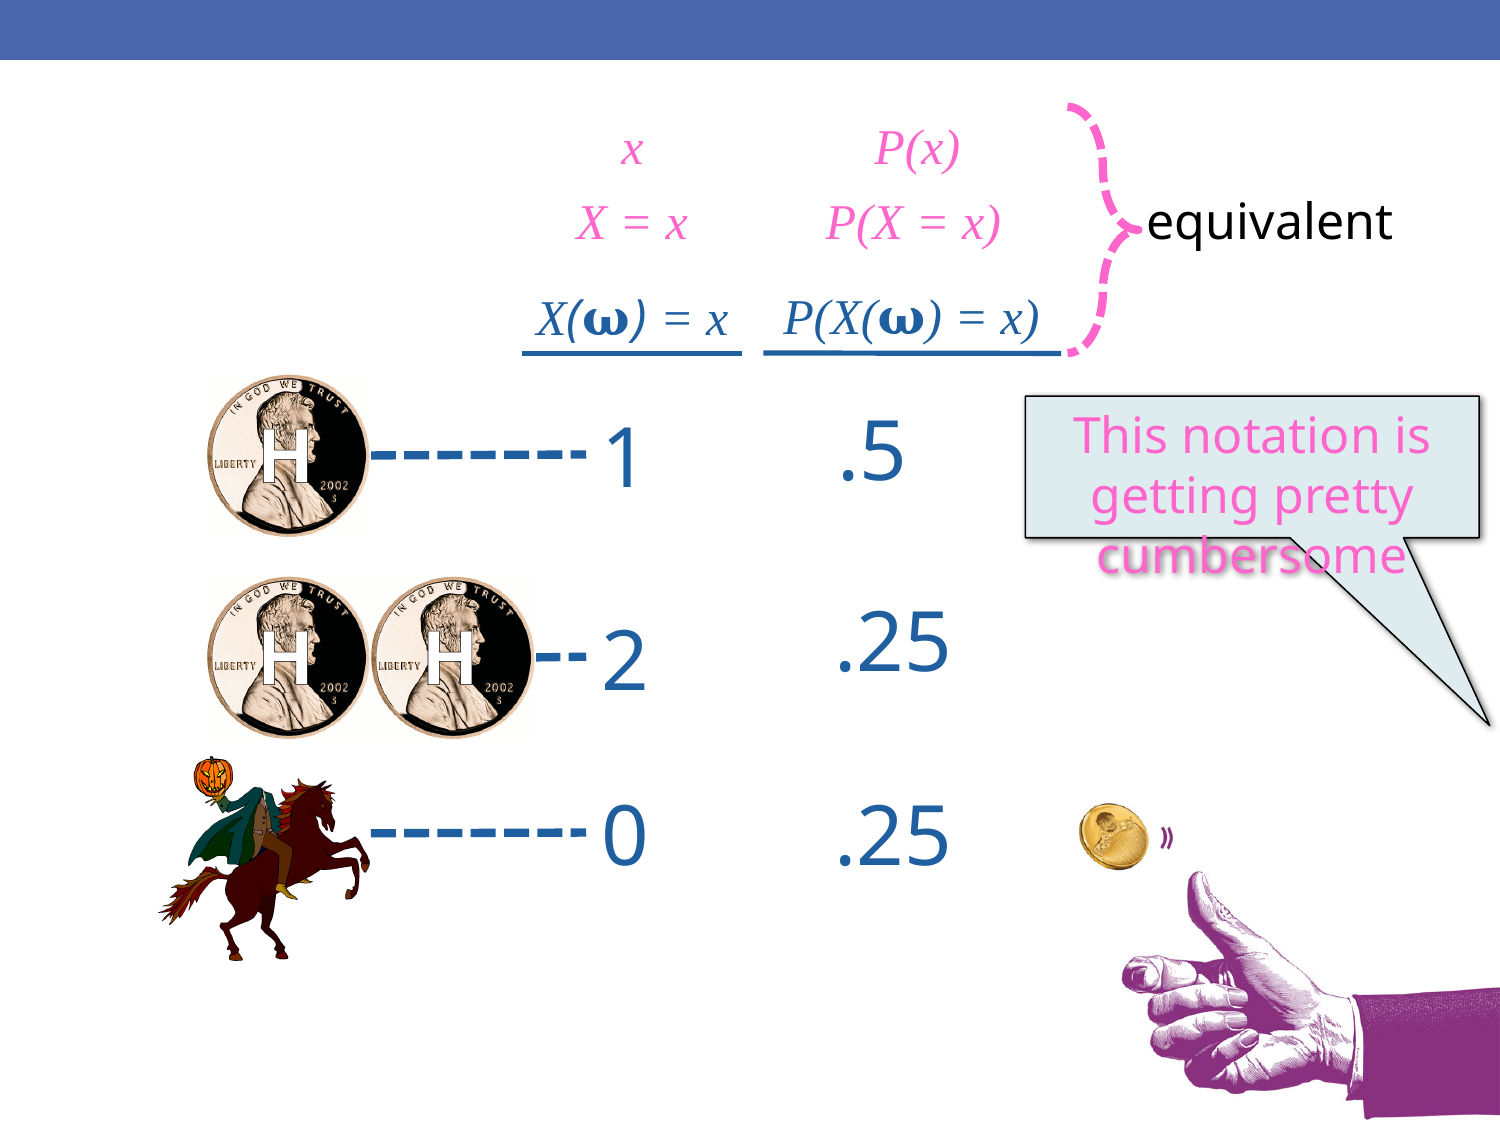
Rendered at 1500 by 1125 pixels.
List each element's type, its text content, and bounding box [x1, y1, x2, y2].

text_box x [606, 106, 659, 182]
picture [1010, 798, 1500, 1125]
text_box 1 [586, 397, 664, 512]
text_box P(X = x) [810, 182, 1016, 258]
text_box P(X(𝛚) = x) [768, 277, 1055, 349]
text_box [1067, 104, 1132, 355]
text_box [522, 277, 743, 354]
text_box X = x [561, 182, 703, 258]
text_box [826, 389, 960, 892]
text_box 2 [586, 599, 664, 715]
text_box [206, 372, 372, 538]
text_box 0 [586, 775, 664, 890]
text_box P(x) [859, 106, 976, 182]
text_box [370, 574, 536, 740]
text_box equivalent [1132, 182, 1423, 258]
text_box This notation is getting pretty cumbersome [1024, 395, 1491, 727]
picture [158, 755, 371, 961]
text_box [206, 574, 370, 740]
